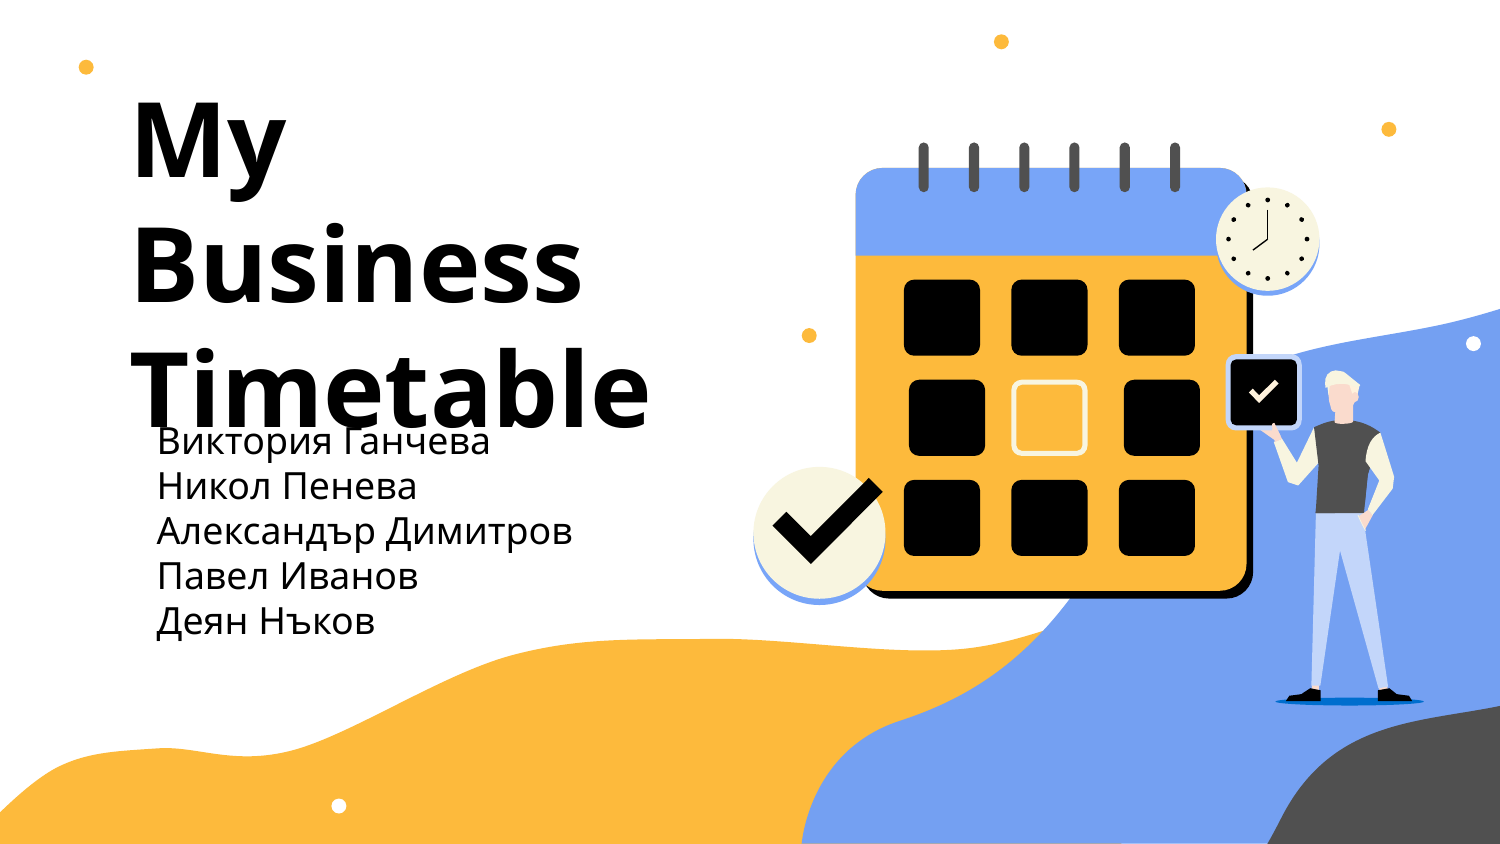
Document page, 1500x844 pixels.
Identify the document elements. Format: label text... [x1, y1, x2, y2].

title My Business Timetable [114, 71, 747, 452]
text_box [753, 142, 1424, 706]
subtitle Виктория Ганчева Никол Пенева Александър Димитров Павел Иванов Деян Нъков [141, 478, 653, 582]
